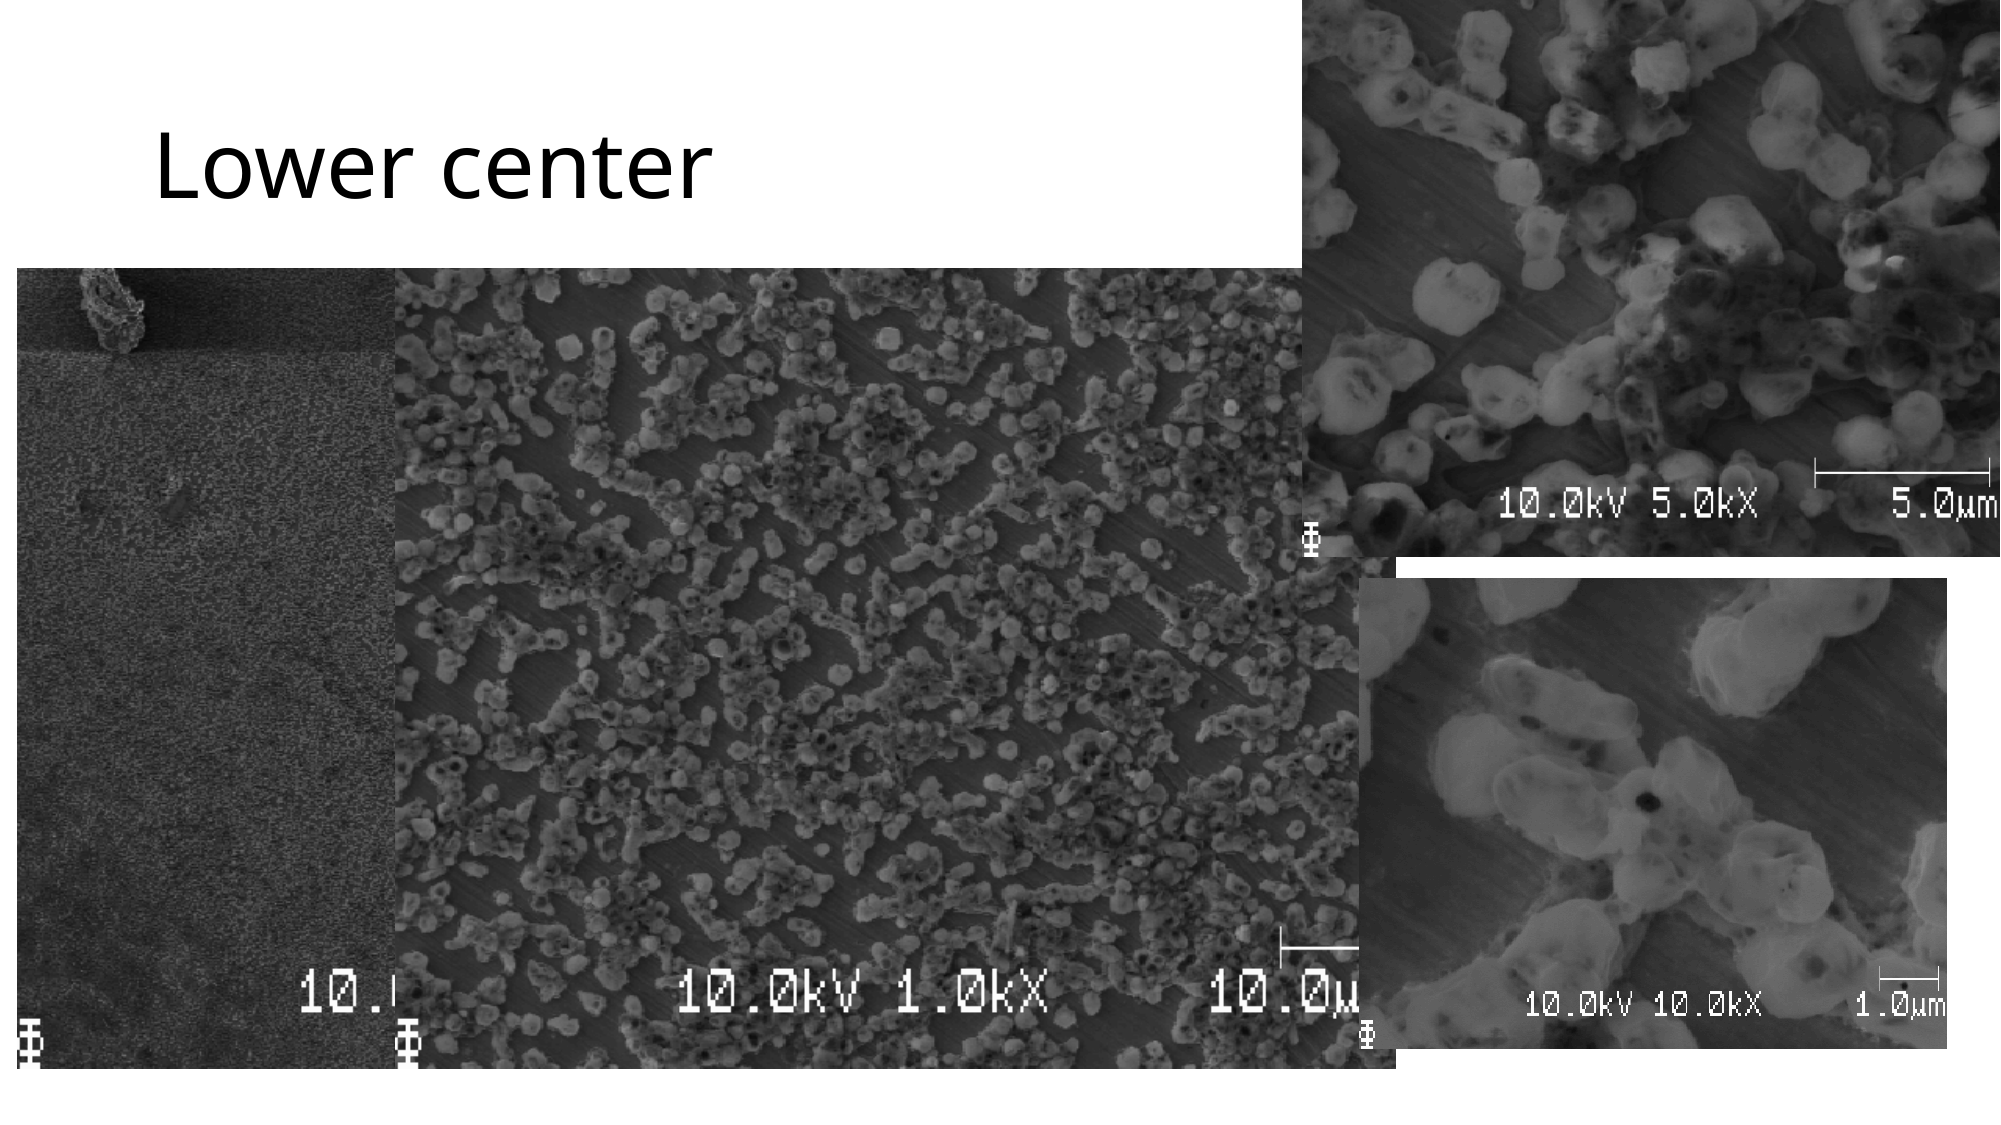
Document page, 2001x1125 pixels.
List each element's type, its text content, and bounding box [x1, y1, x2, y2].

picture [17, 0, 2000, 1069]
title Lower center [137, 59, 1302, 268]
